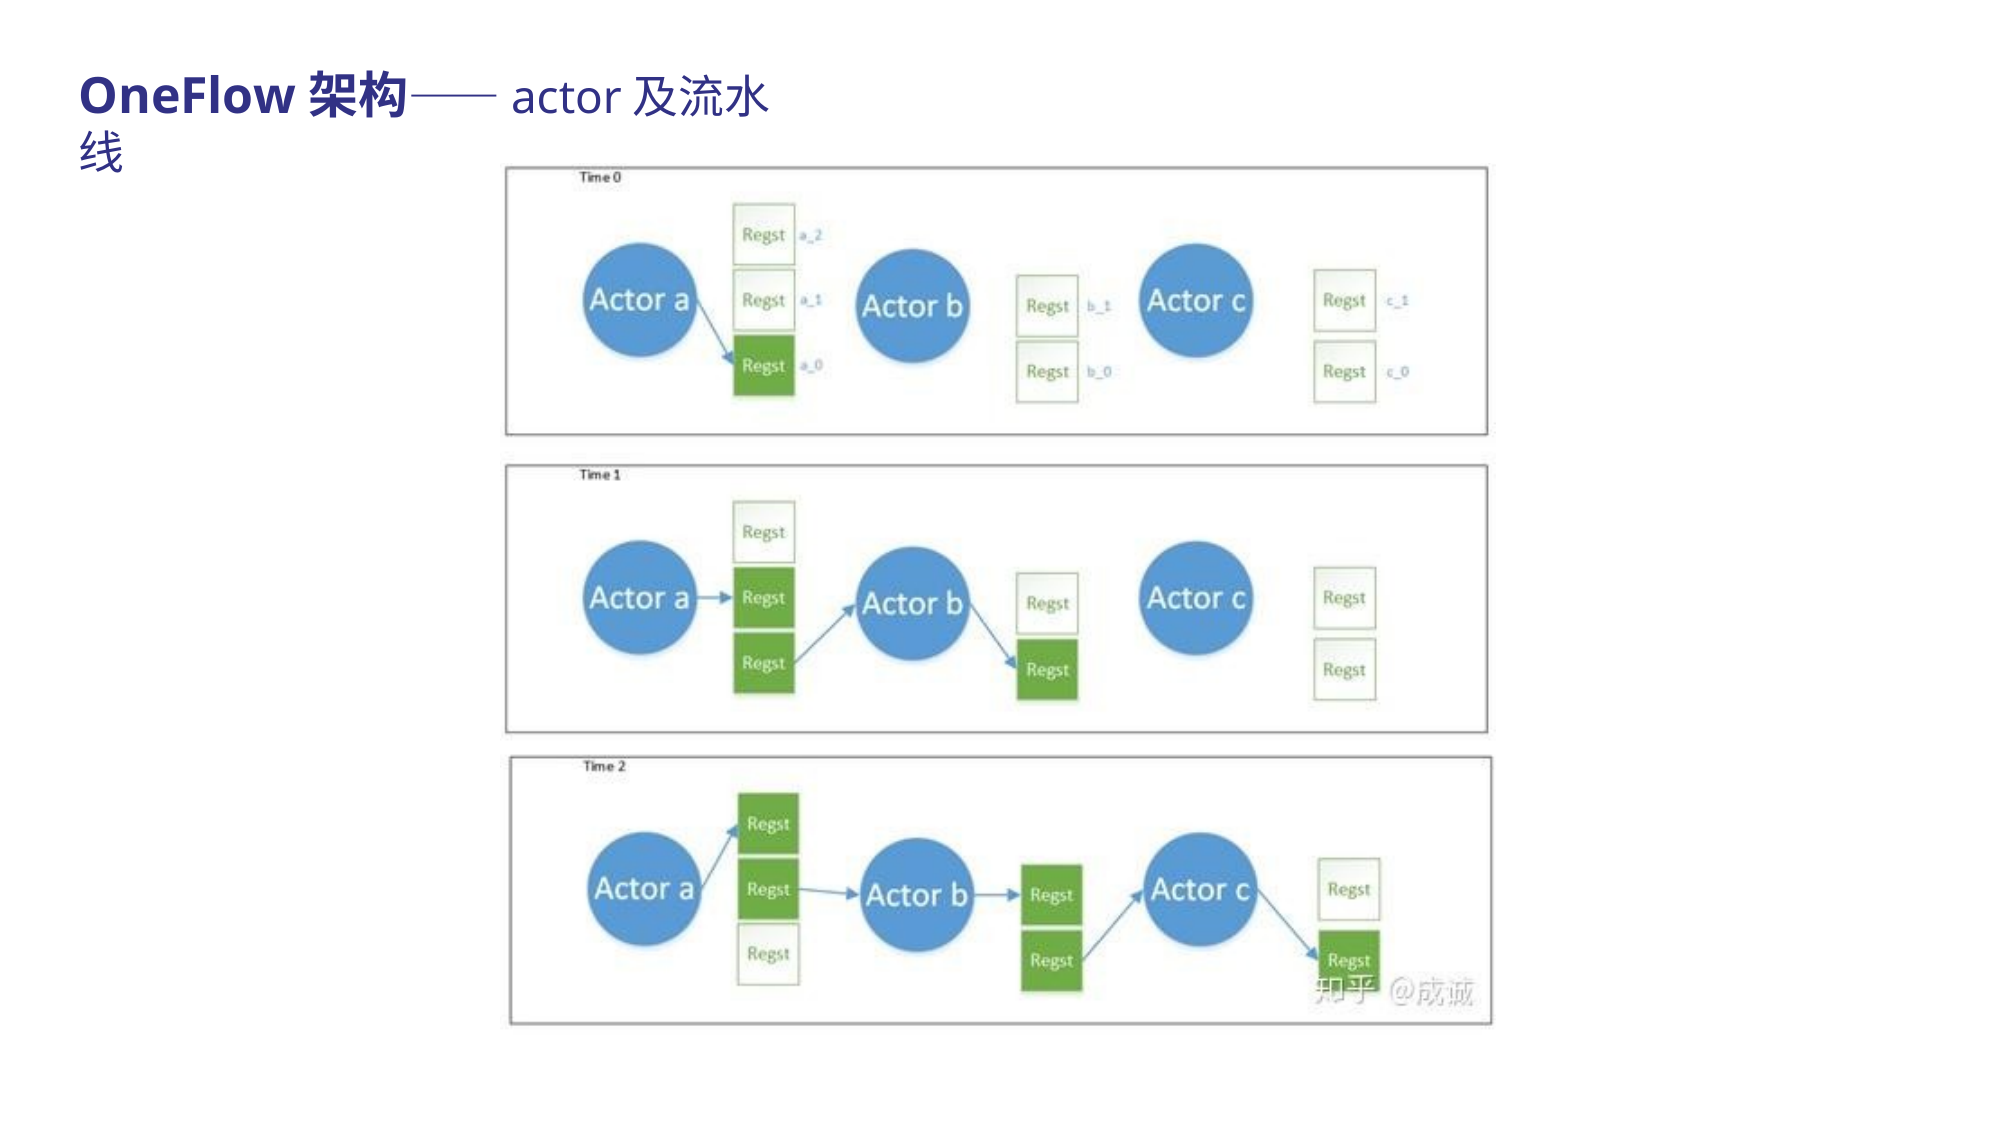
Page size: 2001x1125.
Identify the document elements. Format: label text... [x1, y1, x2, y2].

title OneFlow架构——actor及流水线 [76, 61, 795, 252]
picture [500, 163, 1497, 1035]
